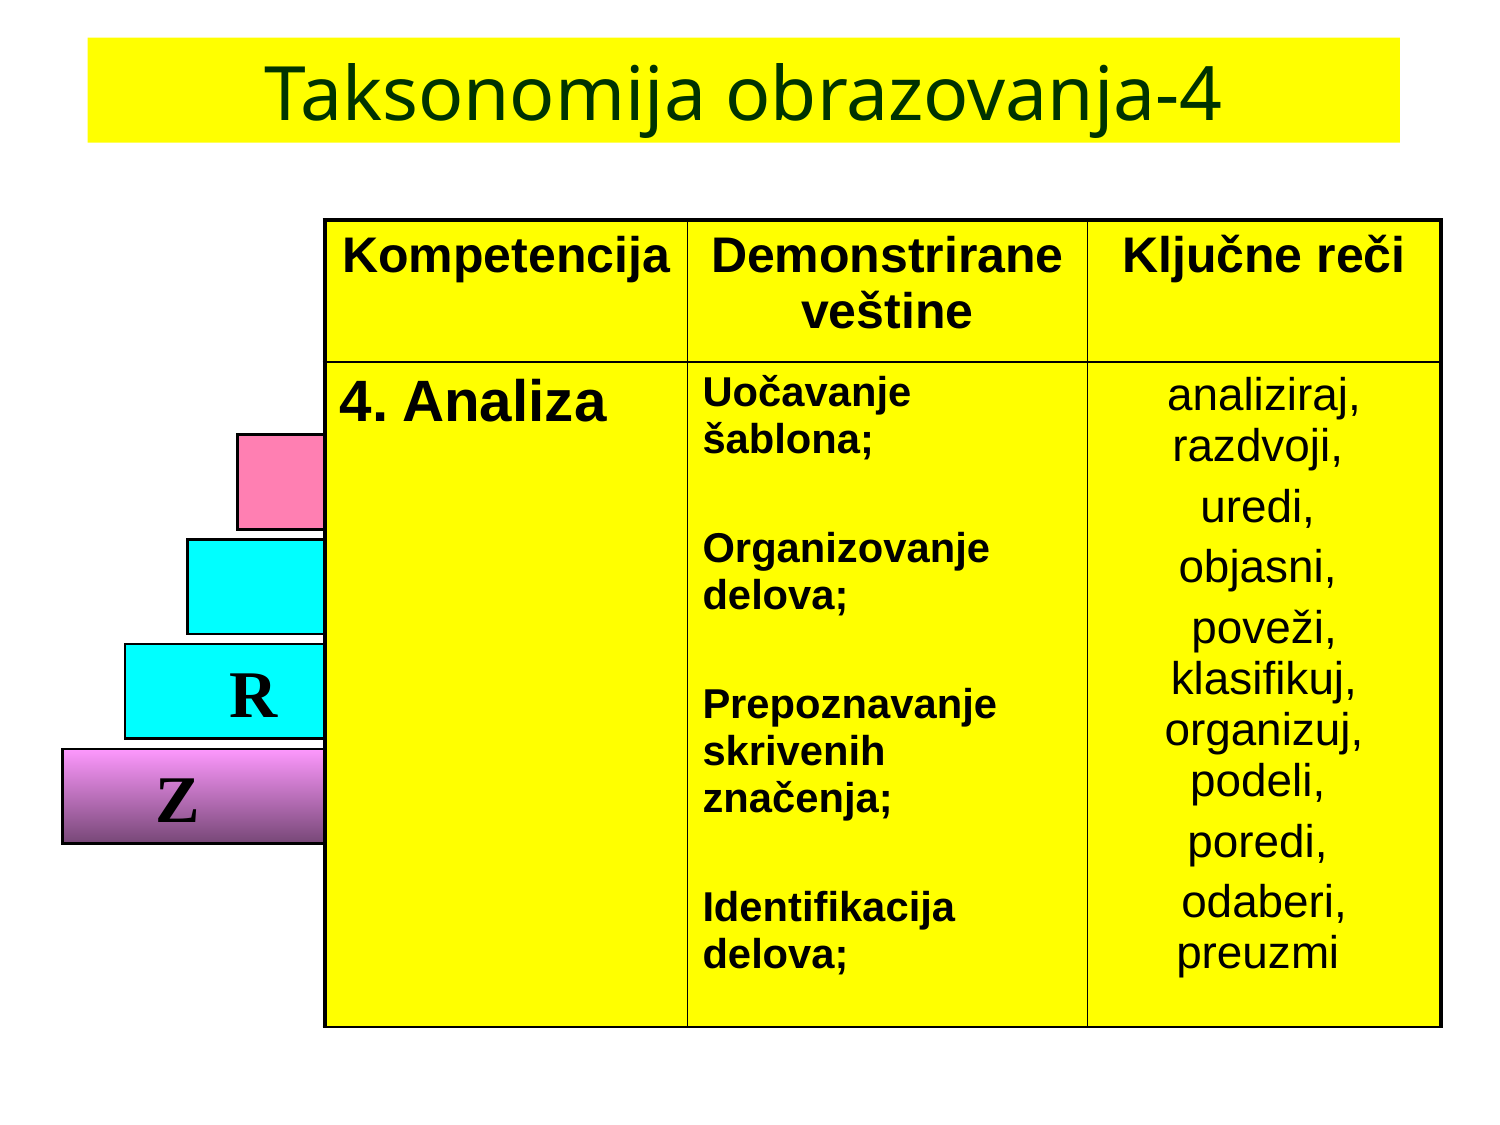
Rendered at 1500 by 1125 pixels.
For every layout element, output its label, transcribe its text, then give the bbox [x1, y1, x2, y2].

table_cell analiziraj, razdvoji, uredi, objasni, poveži, klasifikuj, organizuj, podeli, poredi, odaberi, preuzmi [1088, 363, 1439, 1026]
text_box R A Z U M E V A NJ E [125, 643, 323, 739]
table_header Ključne reči [1088, 222, 1439, 361]
text_box A N A L I Z A [237, 434, 323, 530]
table_header Kompetencija [327, 222, 687, 361]
table_cell 4. Analiza [327, 363, 687, 1026]
table_header Demonstrirane veštine [688, 222, 1087, 361]
text_box Z N A NJ E [62, 748, 323, 844]
title Taksonomija obrazovanja-4 [87, 37, 1401, 143]
table_cell Uočavanje šablona; Organizovanje delova; Prepoznavanje skrivenih značenja; Identifikacija delova; [688, 363, 1087, 1026]
text_box P R I M E N A [187, 539, 323, 634]
